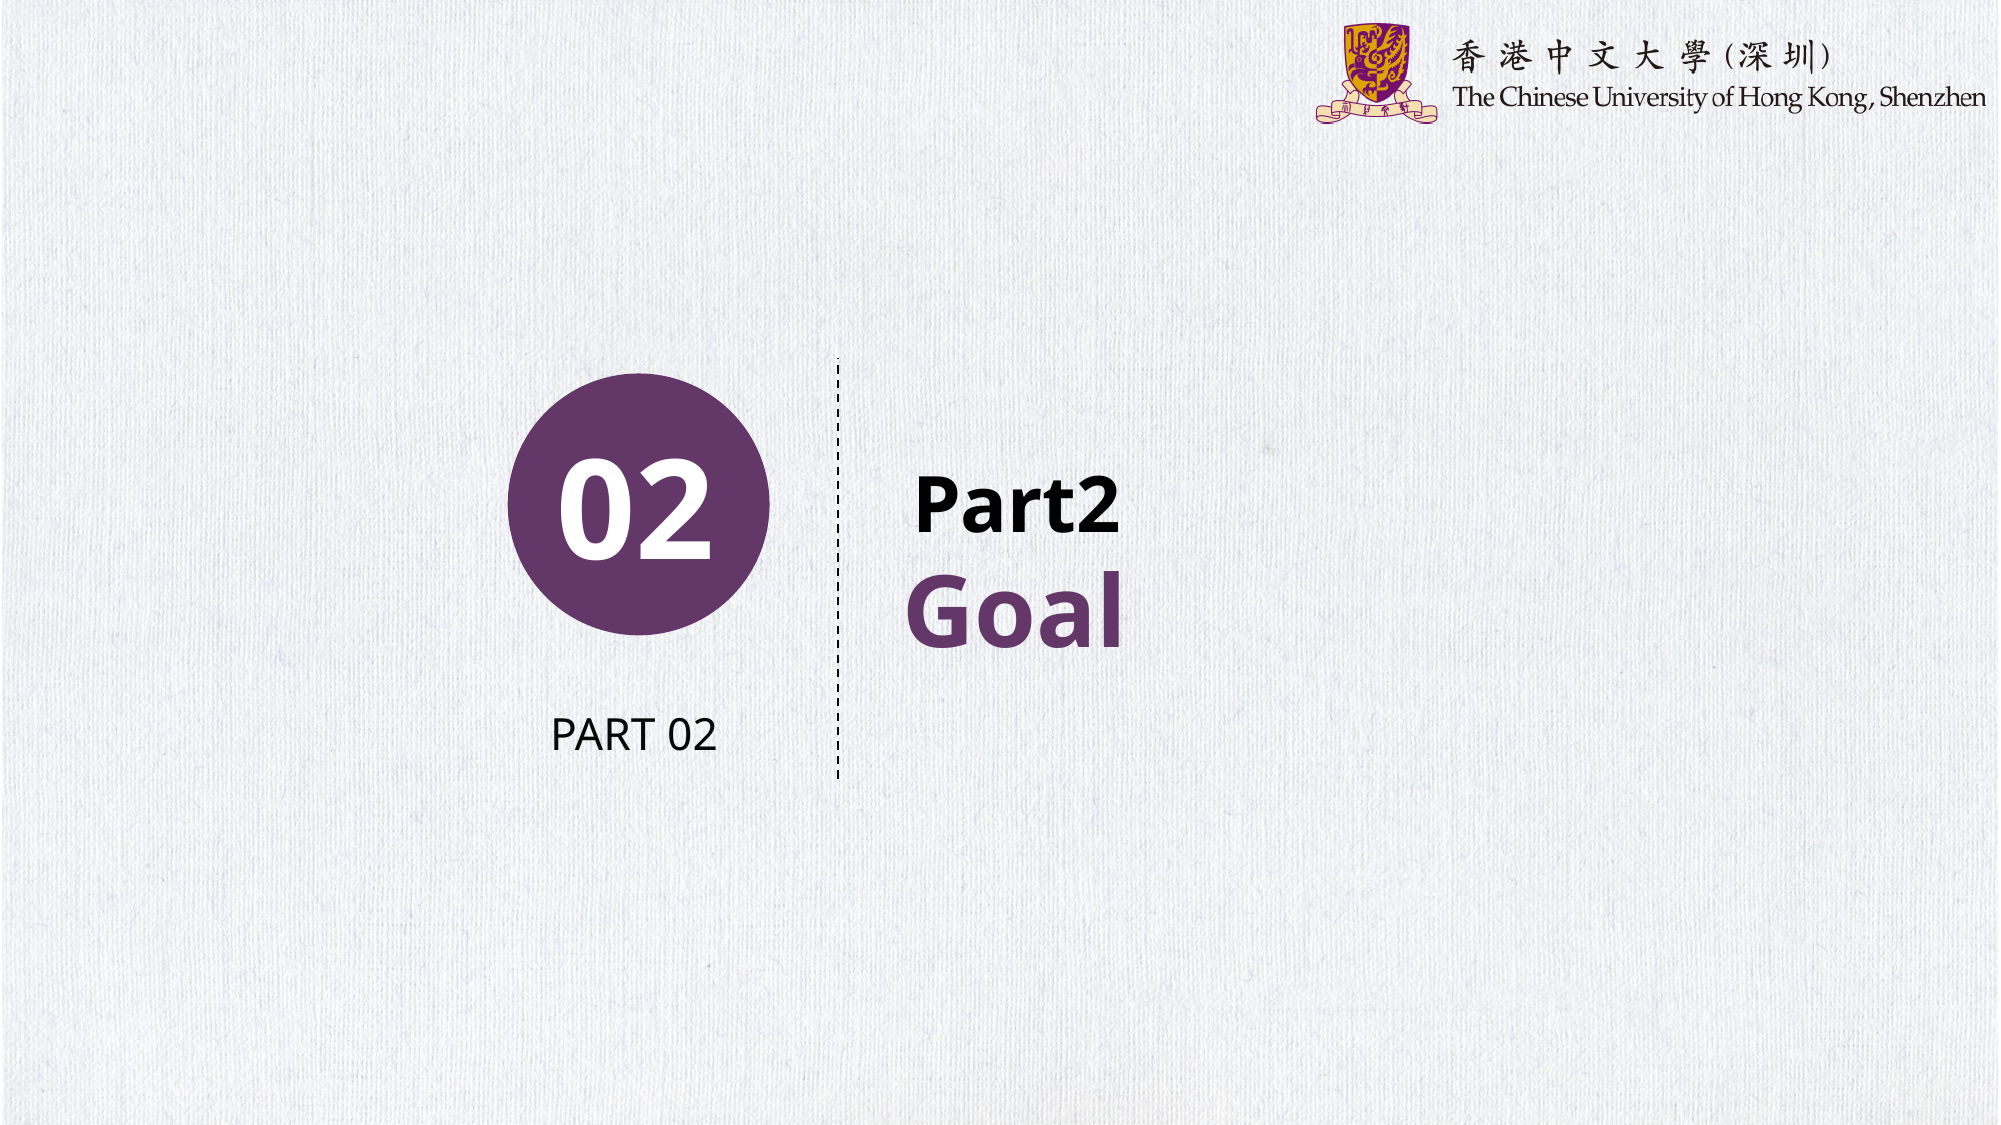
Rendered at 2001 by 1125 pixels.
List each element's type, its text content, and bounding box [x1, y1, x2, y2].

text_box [507, 373, 770, 636]
text_box PART 02 [550, 706, 748, 760]
text_box Part2 Goal [887, 447, 1143, 676]
picture [2, 0, 1998, 1125]
